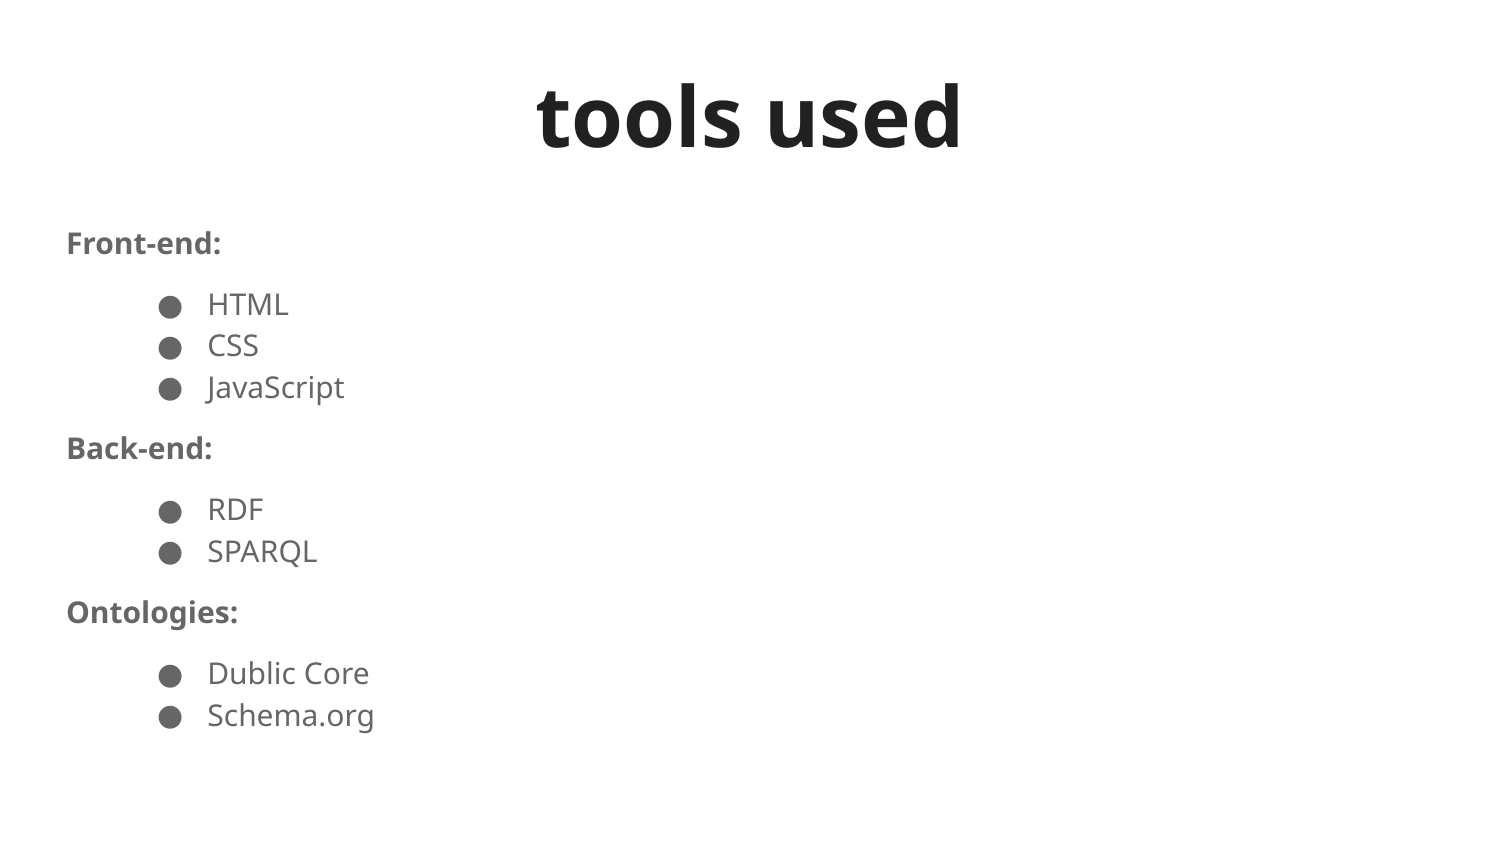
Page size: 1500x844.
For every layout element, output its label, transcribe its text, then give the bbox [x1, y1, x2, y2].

title tools used [51, 48, 1449, 180]
list Front-end: HTML CSS JavaScript Back-end: RDF SPARQL Ontologies: Dublic Core Schema.org [51, 201, 1449, 750]
